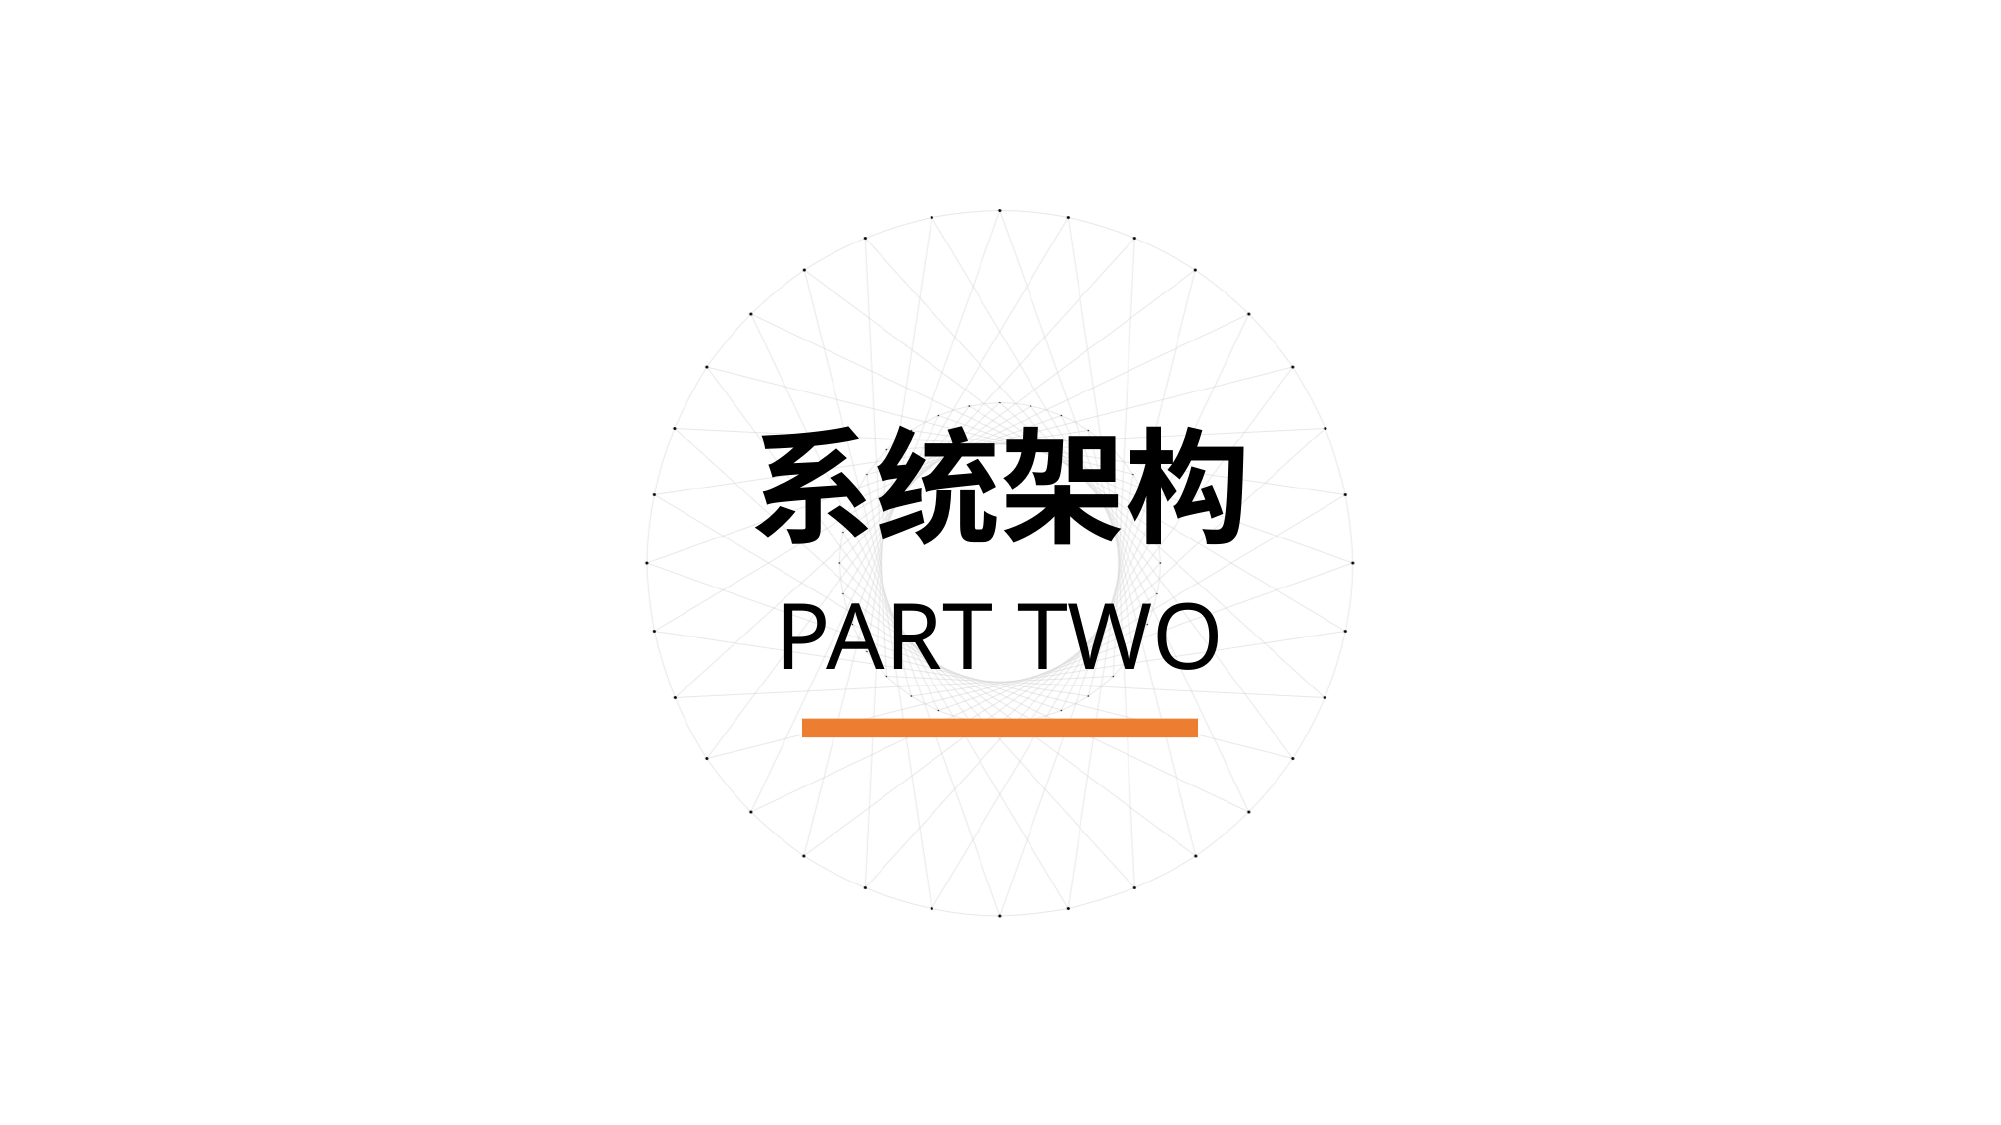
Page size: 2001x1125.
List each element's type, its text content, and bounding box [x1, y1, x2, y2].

list 系统架构 [381, 404, 1619, 581]
picture [672, 193, 1339, 404]
list PART TWO [381, 581, 1619, 699]
text_box [801, 718, 1199, 738]
picture [663, 699, 1348, 932]
